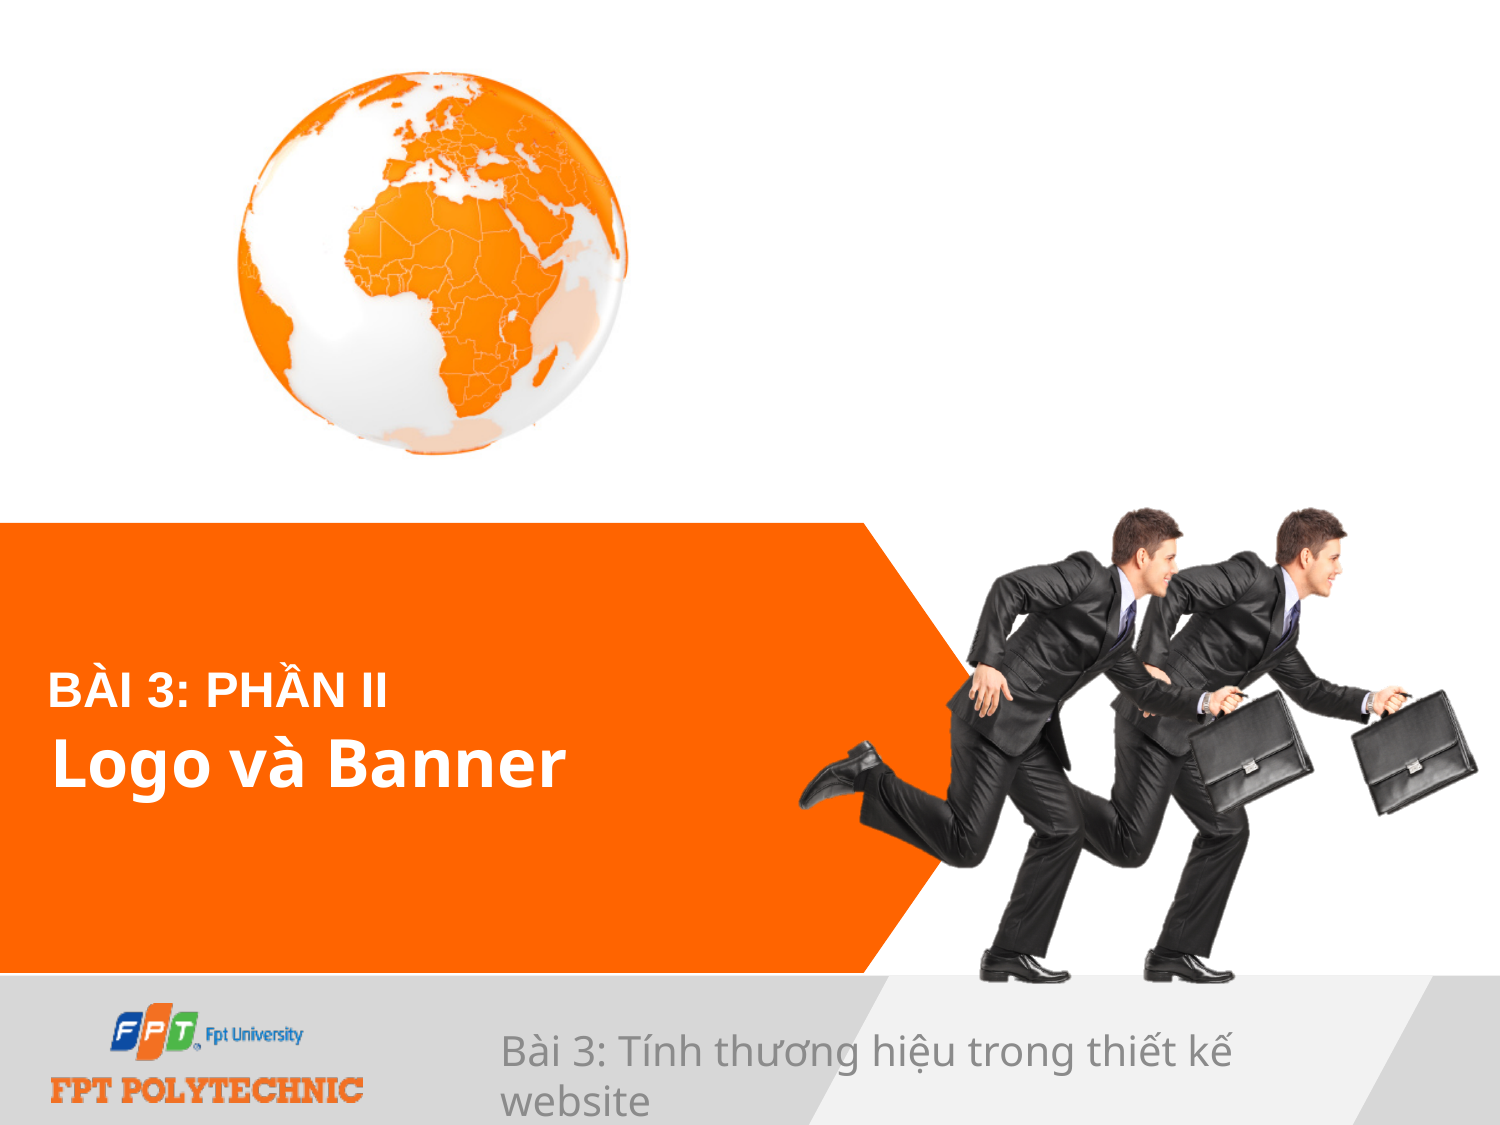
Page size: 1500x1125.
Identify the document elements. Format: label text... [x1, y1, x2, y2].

picture [174, 10, 688, 516]
title Logo và Banner [30, 640, 769, 882]
subtitle Bài 3: Tính thương hiệu trong thiết kế website [500, 1025, 1372, 1096]
picture [51, 1003, 363, 1103]
picture [791, 493, 1492, 997]
text_box Bài 3: Phần II [32, 649, 404, 725]
